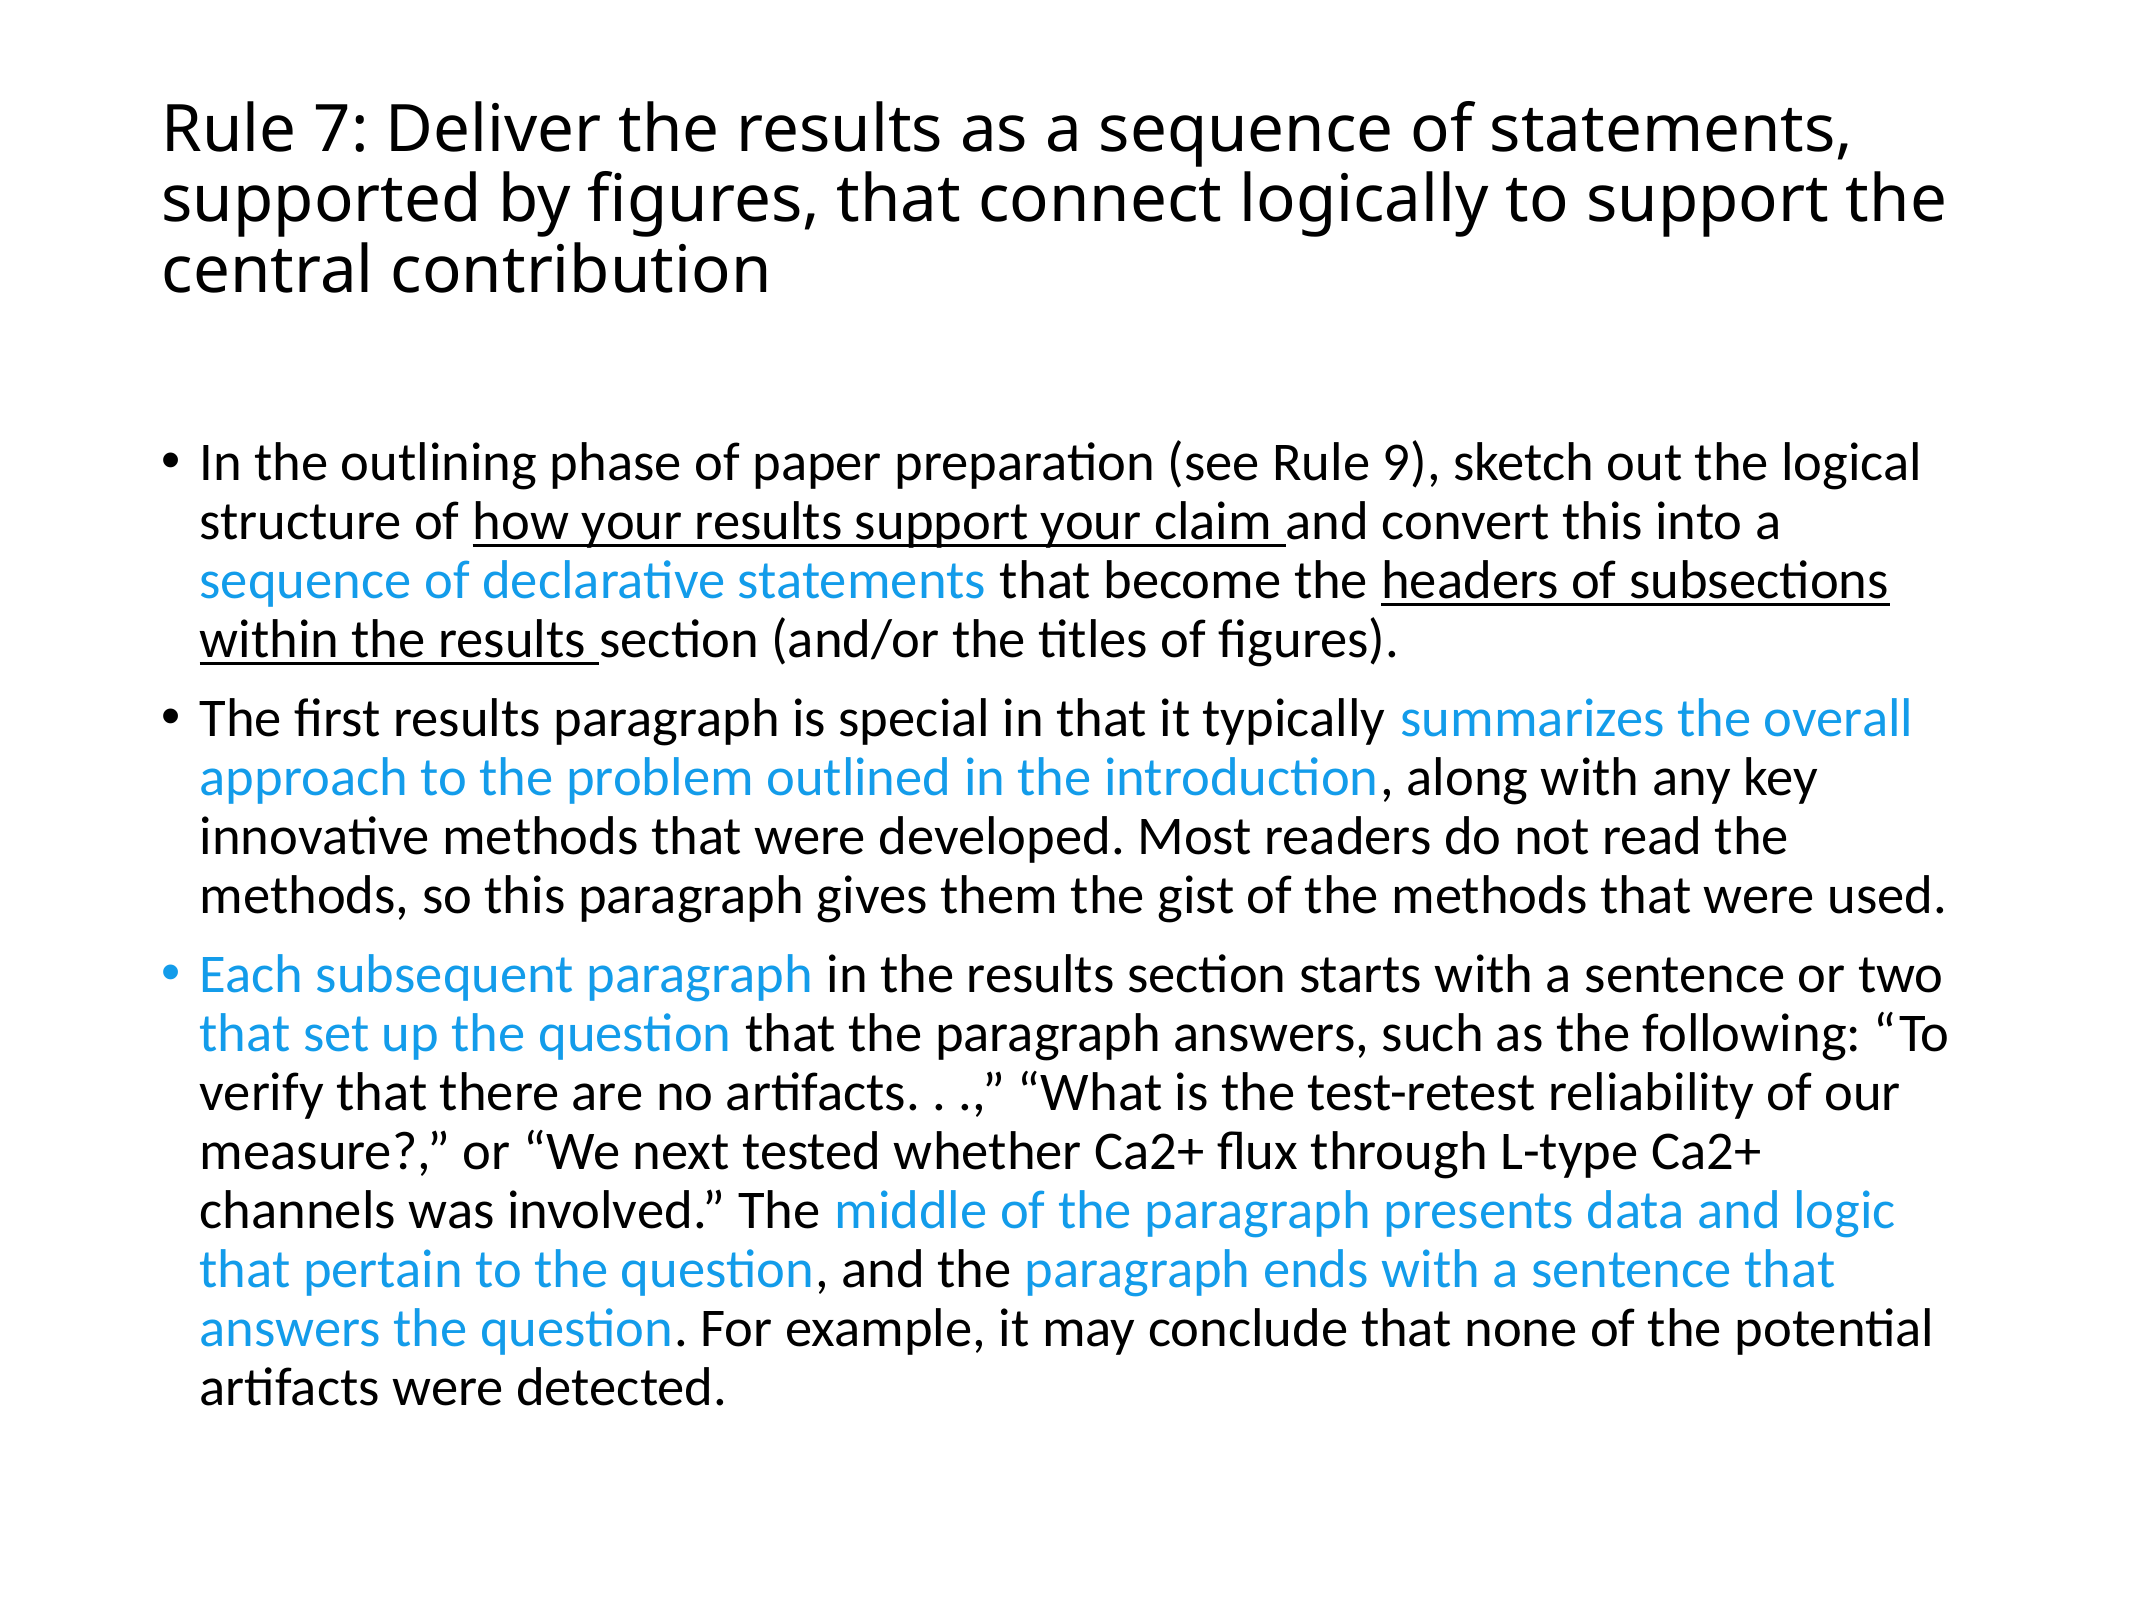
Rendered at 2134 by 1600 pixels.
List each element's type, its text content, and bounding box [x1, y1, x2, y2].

title Rule 7: Deliver the results as a sequence of statements, supported by figures, that connect logically to support the central contribution [146, 85, 1987, 395]
list In the outlining phase of paper preparation (see Rule 9), sketch out the logical structure of how your results support your claim and convert this into a sequence of declarative statements that become the headers of subsections within the results section (and/or the titles of figures). The first results paragraph is special in that it typically summarizes the overall approach to the problem outlined in the introduction, along with any key innovative methods that were developed. Most readers do not read the methods, so this paragraph gives them the gist of the methods that were used. Each subsequent paragraph in the results section starts with a sentence or two that set up the question that the paragraph answers, such as the following: “To verify that there are no artifacts. . .,” “What is the test-retest reliability of our measure?,” or “We next tested whether Ca2+ flux through L-type Ca2+ channels was involved.” The middle of the paragraph presents data and logic that pertain to the question, and the paragraph ends with a sentence that answers the question. For example, it may conclude that none of the potential artifacts were detected. [146, 425, 1987, 1442]
